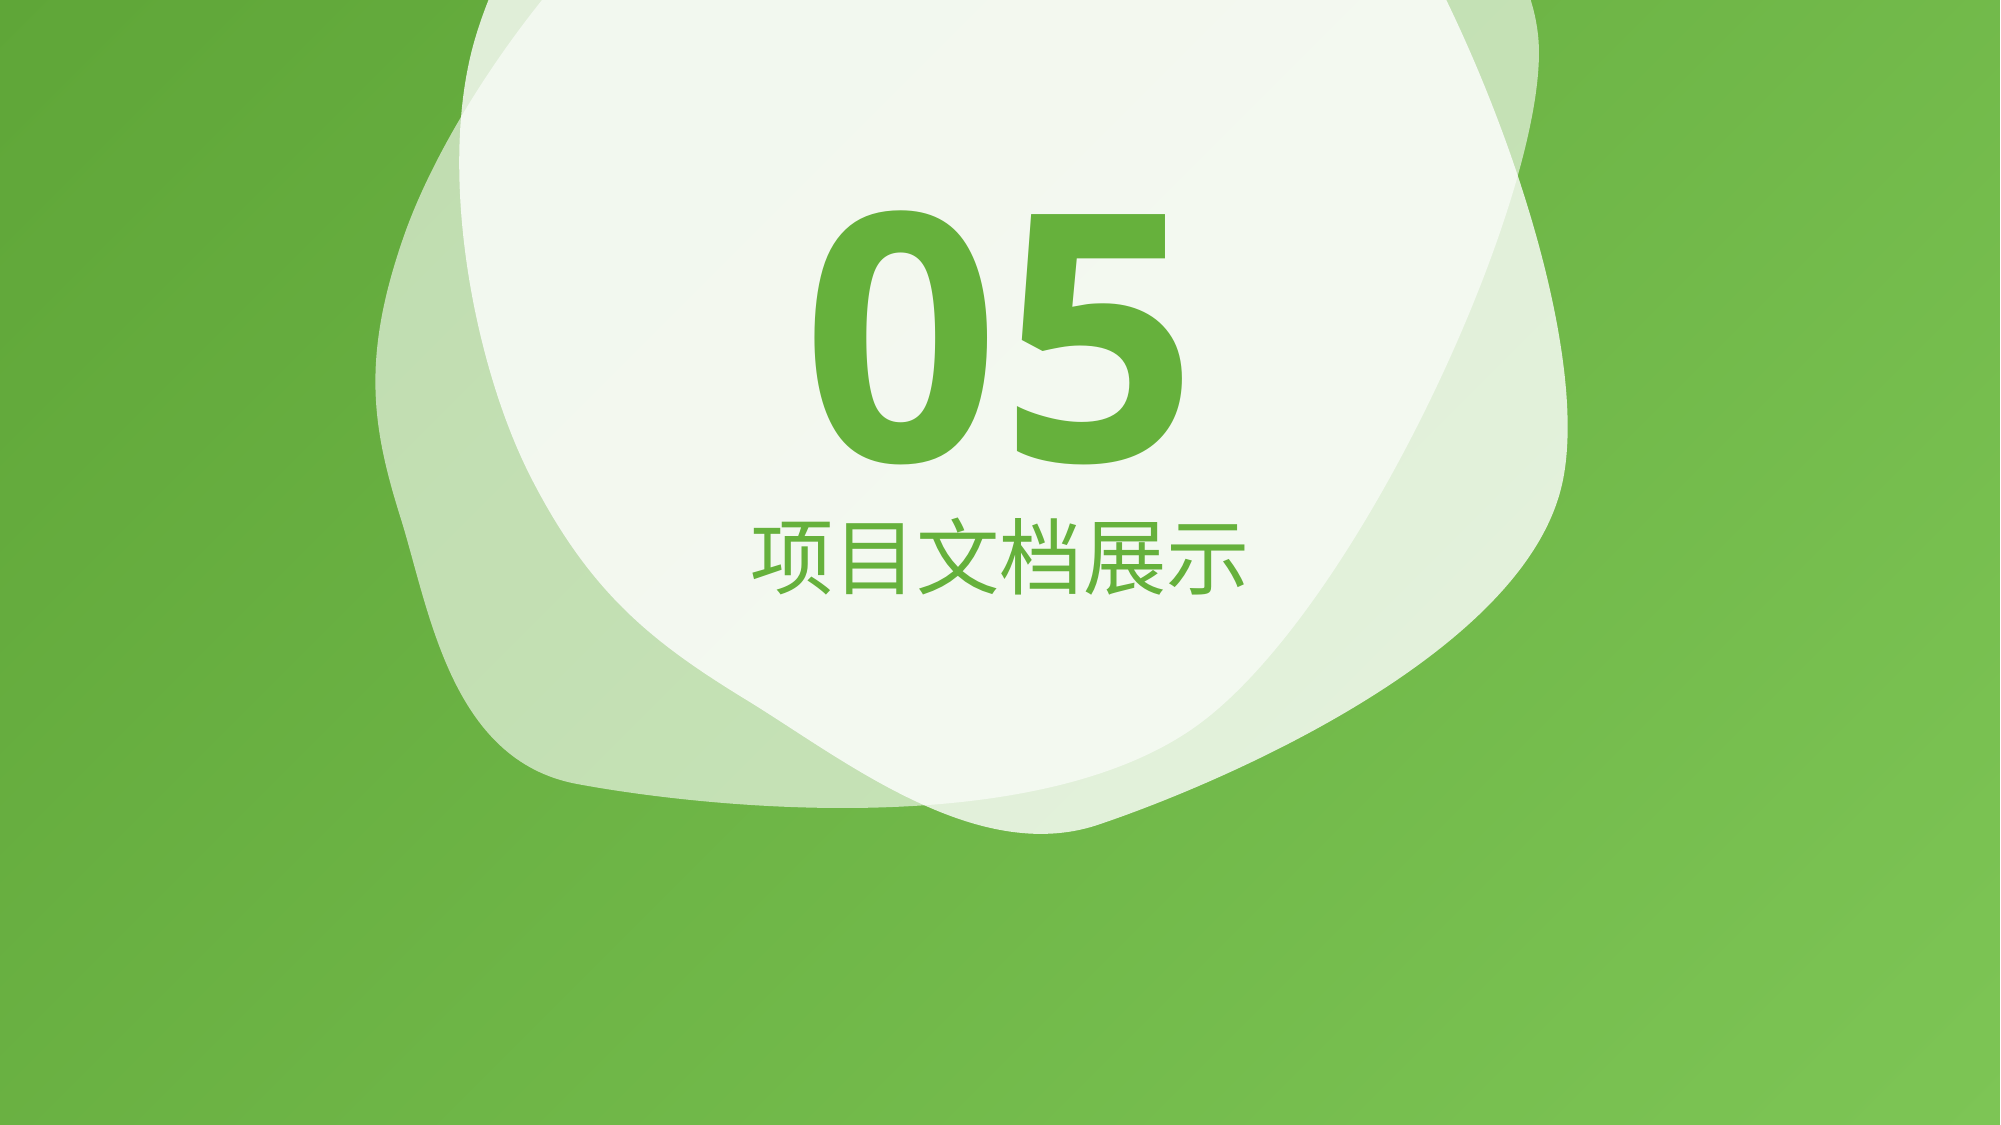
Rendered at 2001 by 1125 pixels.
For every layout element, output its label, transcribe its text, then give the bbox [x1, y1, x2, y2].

list 项目文档展示 [610, 497, 1389, 633]
list 05 [761, 108, 1239, 497]
